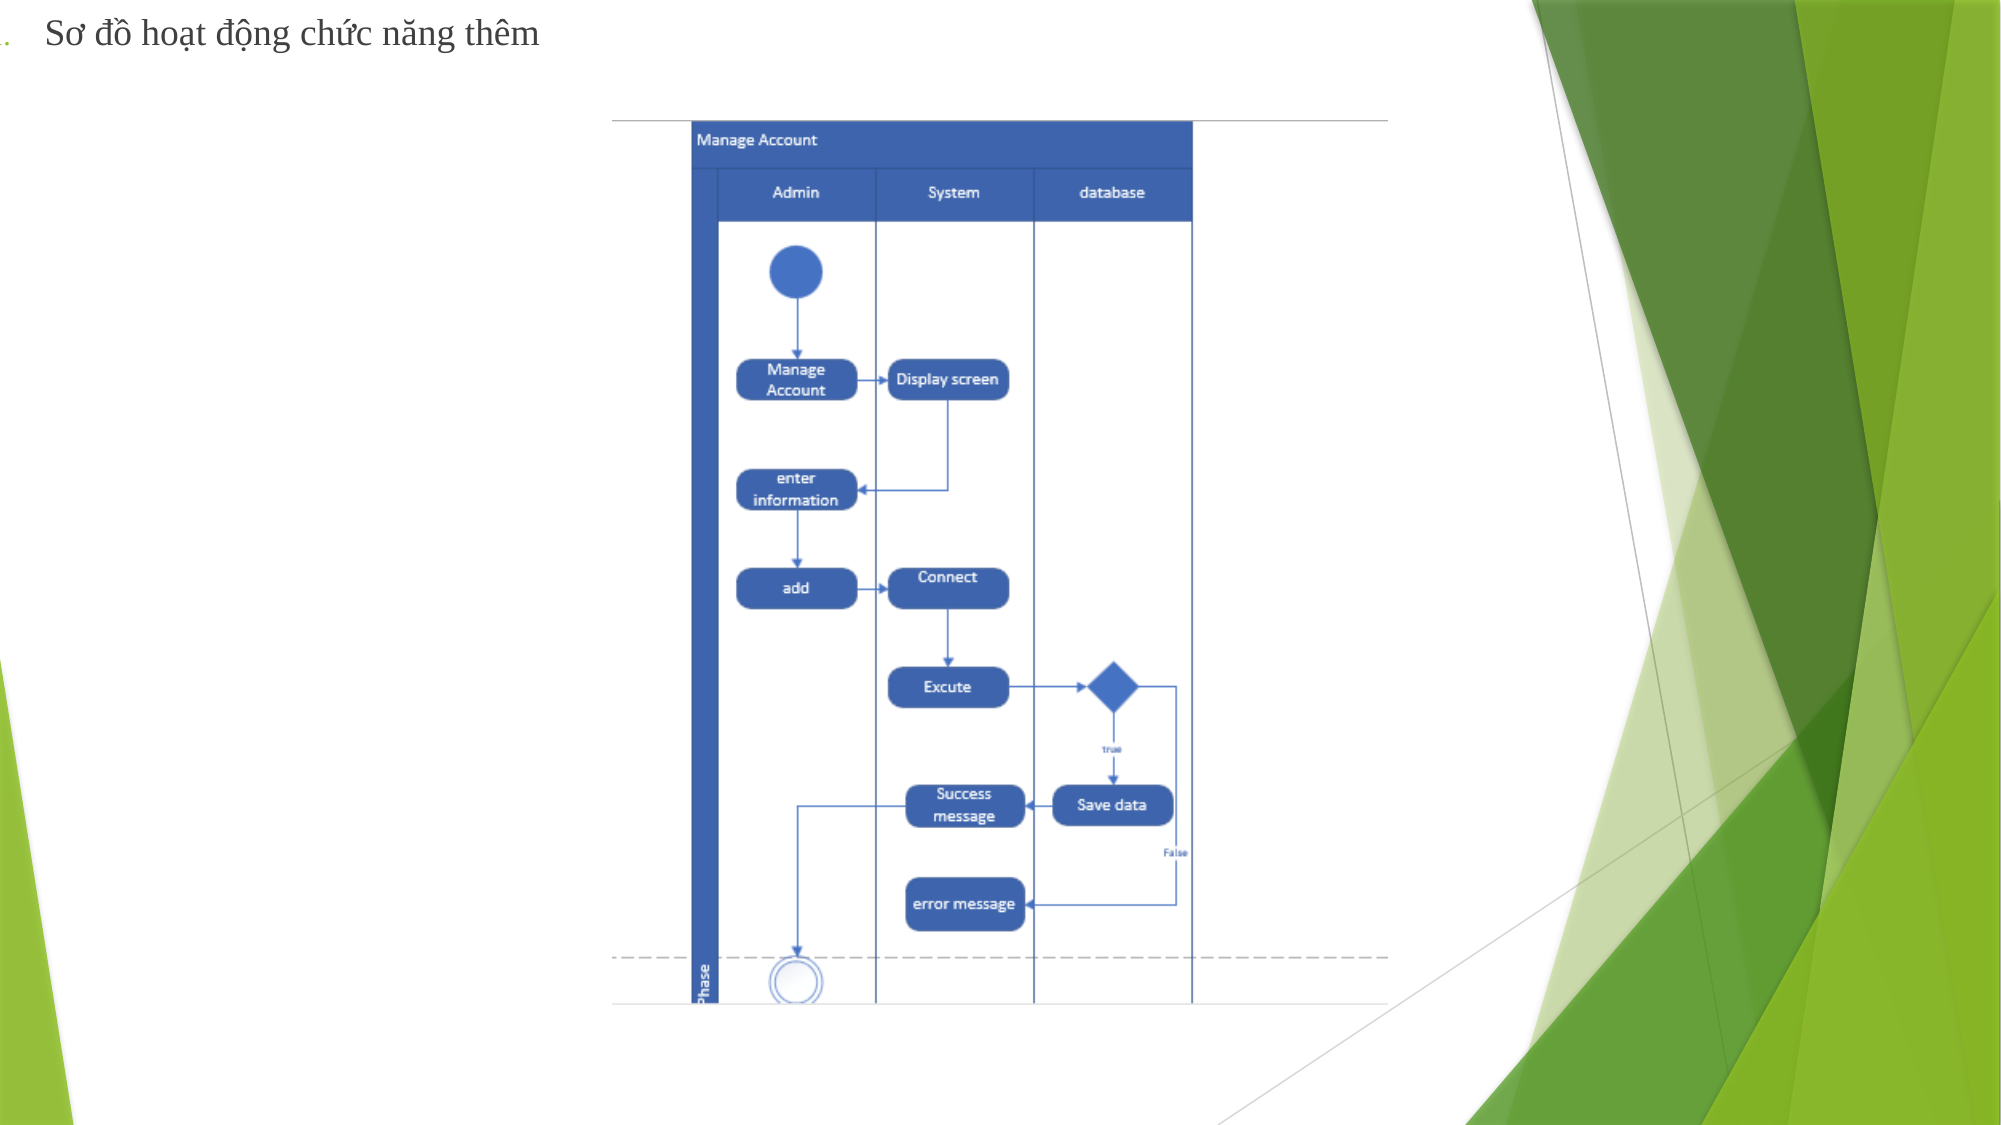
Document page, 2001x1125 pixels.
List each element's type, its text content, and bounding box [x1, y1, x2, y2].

list Sơ đồ hoạt động chức năng thêm [0, 0, 1974, 1125]
picture [612, 119, 1388, 1006]
